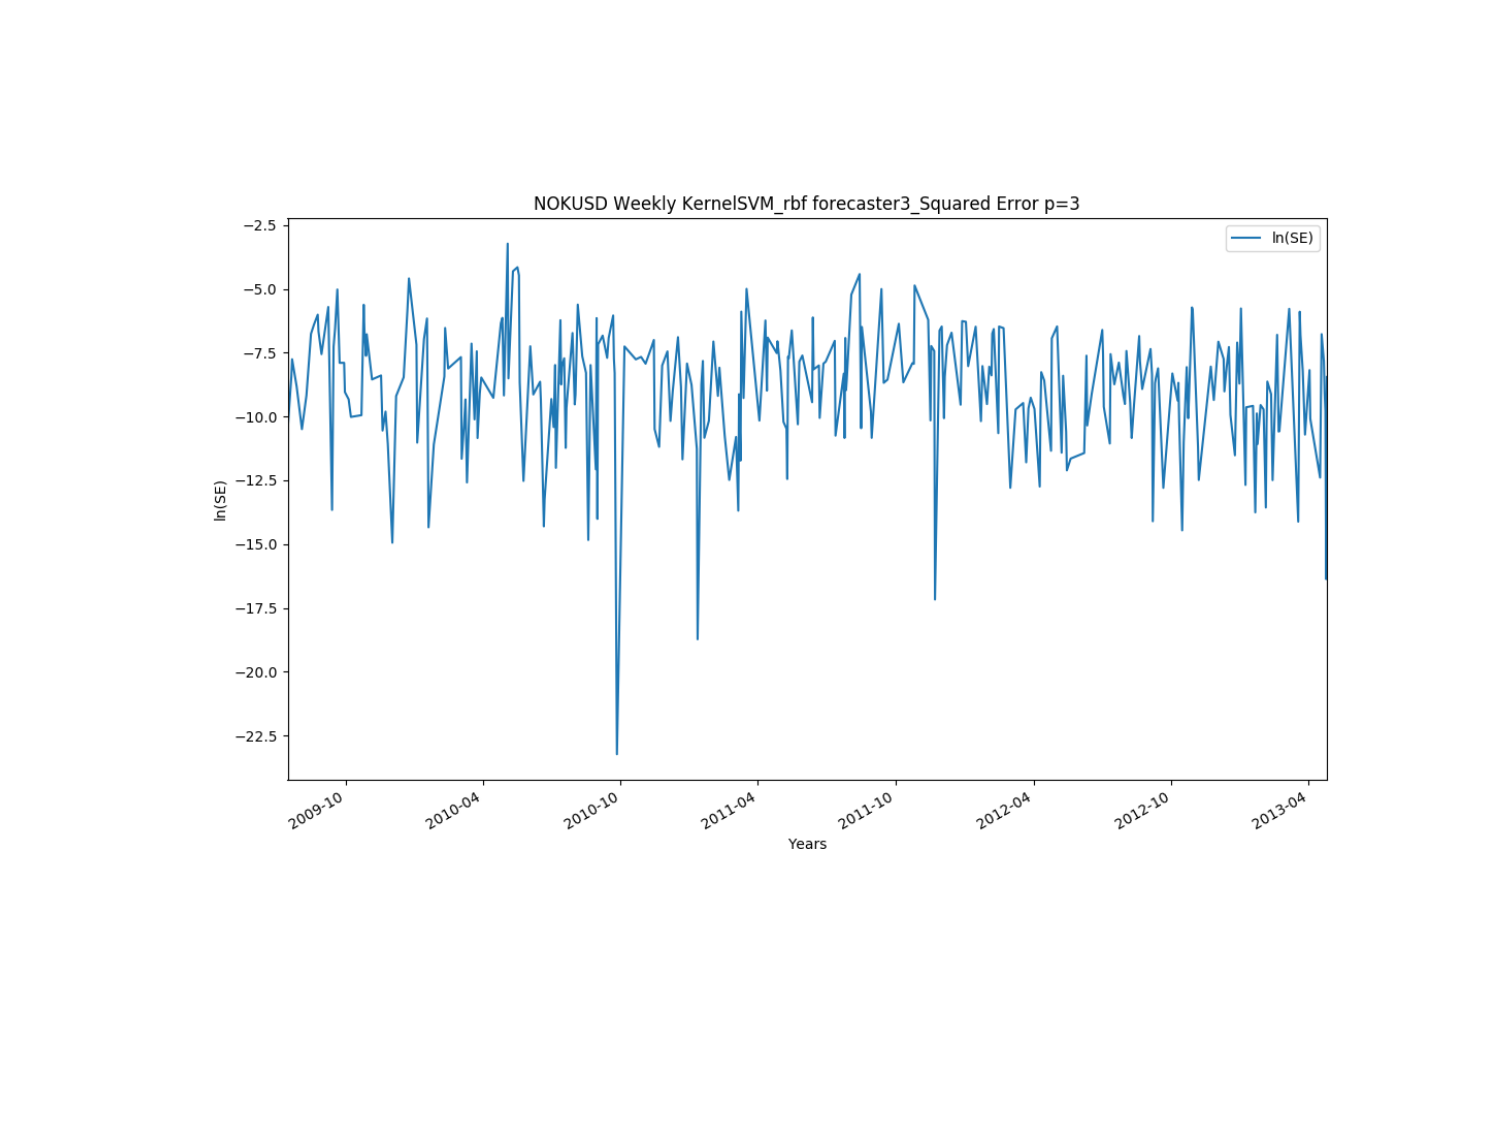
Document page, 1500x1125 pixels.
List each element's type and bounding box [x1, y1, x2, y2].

picture [119, 119, 1461, 946]
